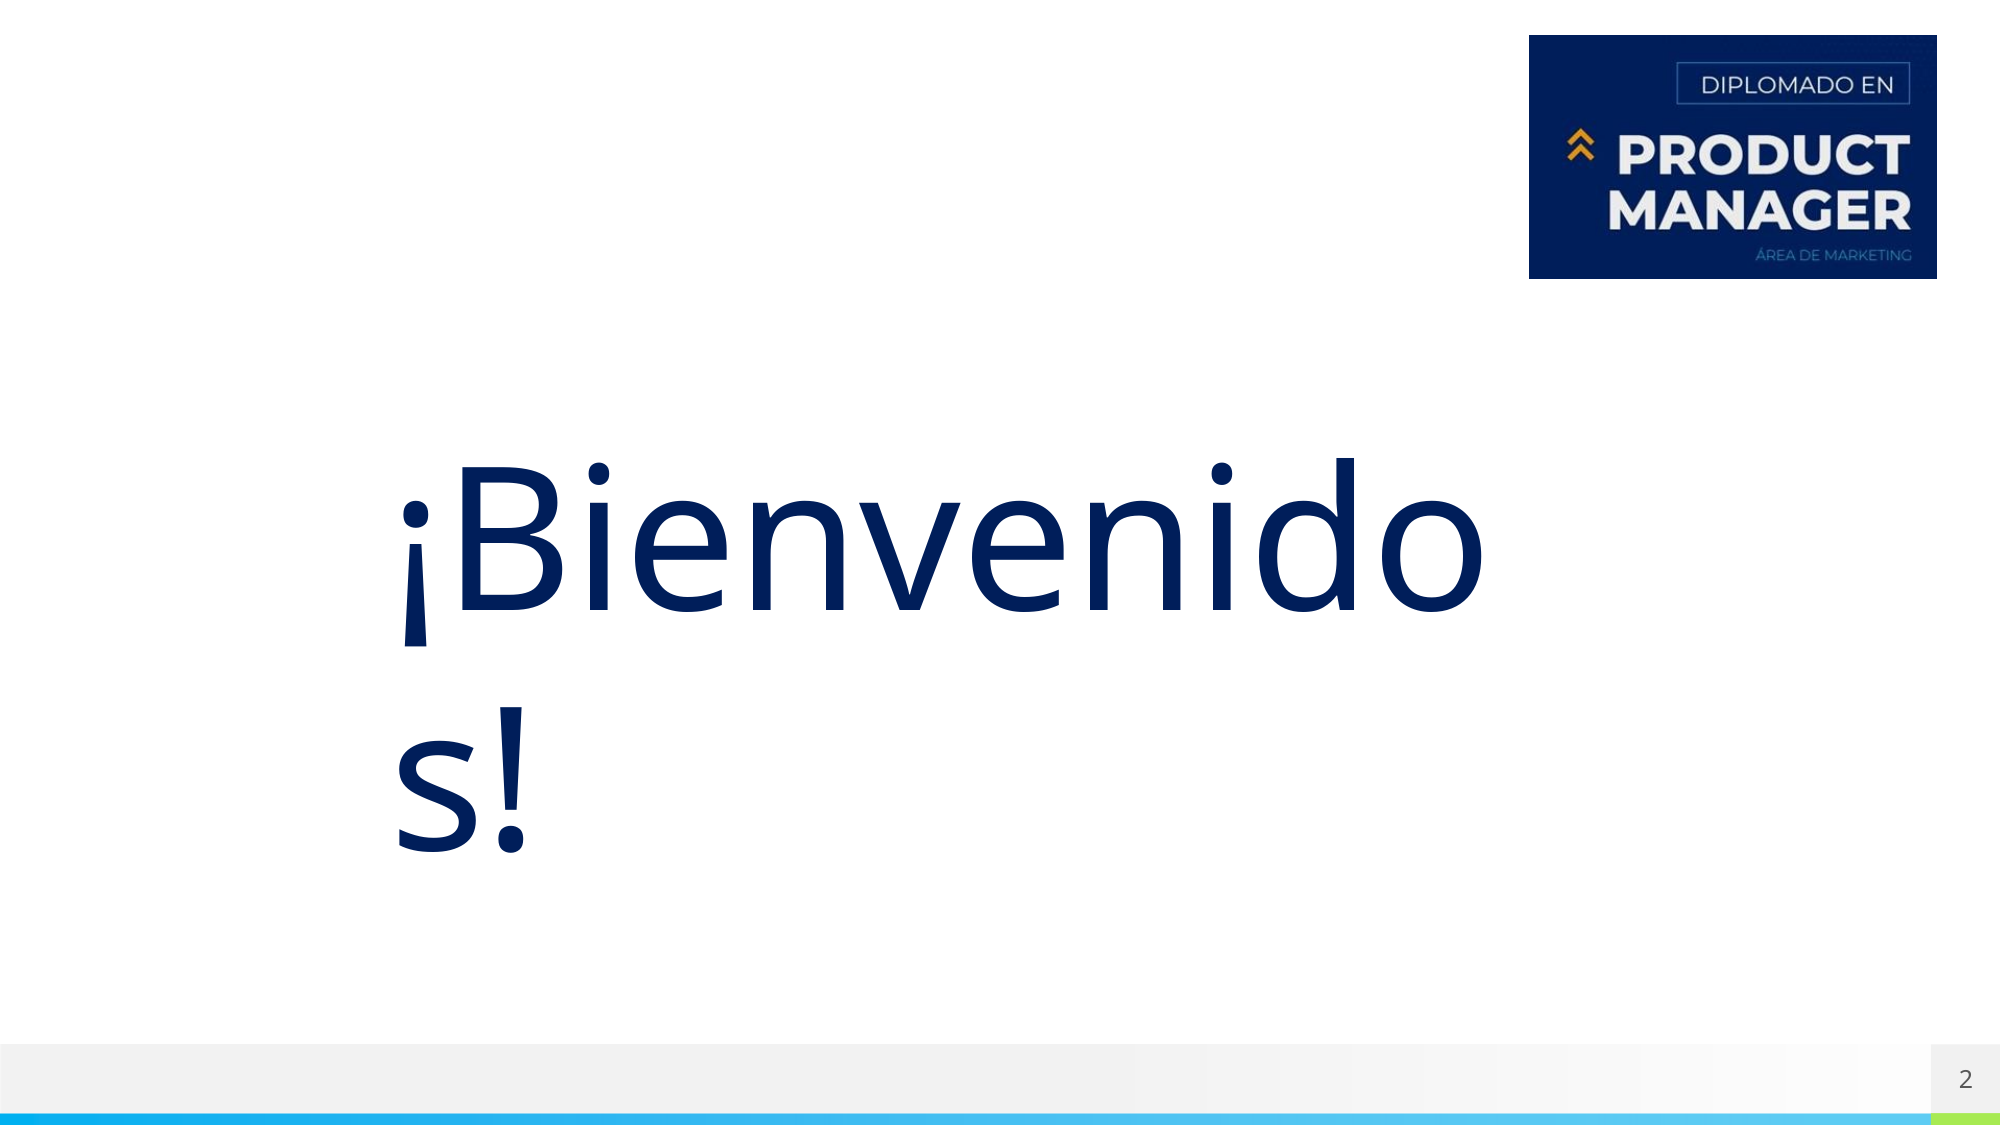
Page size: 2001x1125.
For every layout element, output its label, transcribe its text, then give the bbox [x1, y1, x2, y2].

picture [1529, 34, 1938, 280]
title ¡Bienvenidos! [387, 408, 1574, 891]
picture [0, 1044, 1930, 1125]
slide_number 2 [1945, 1061, 1988, 1125]
